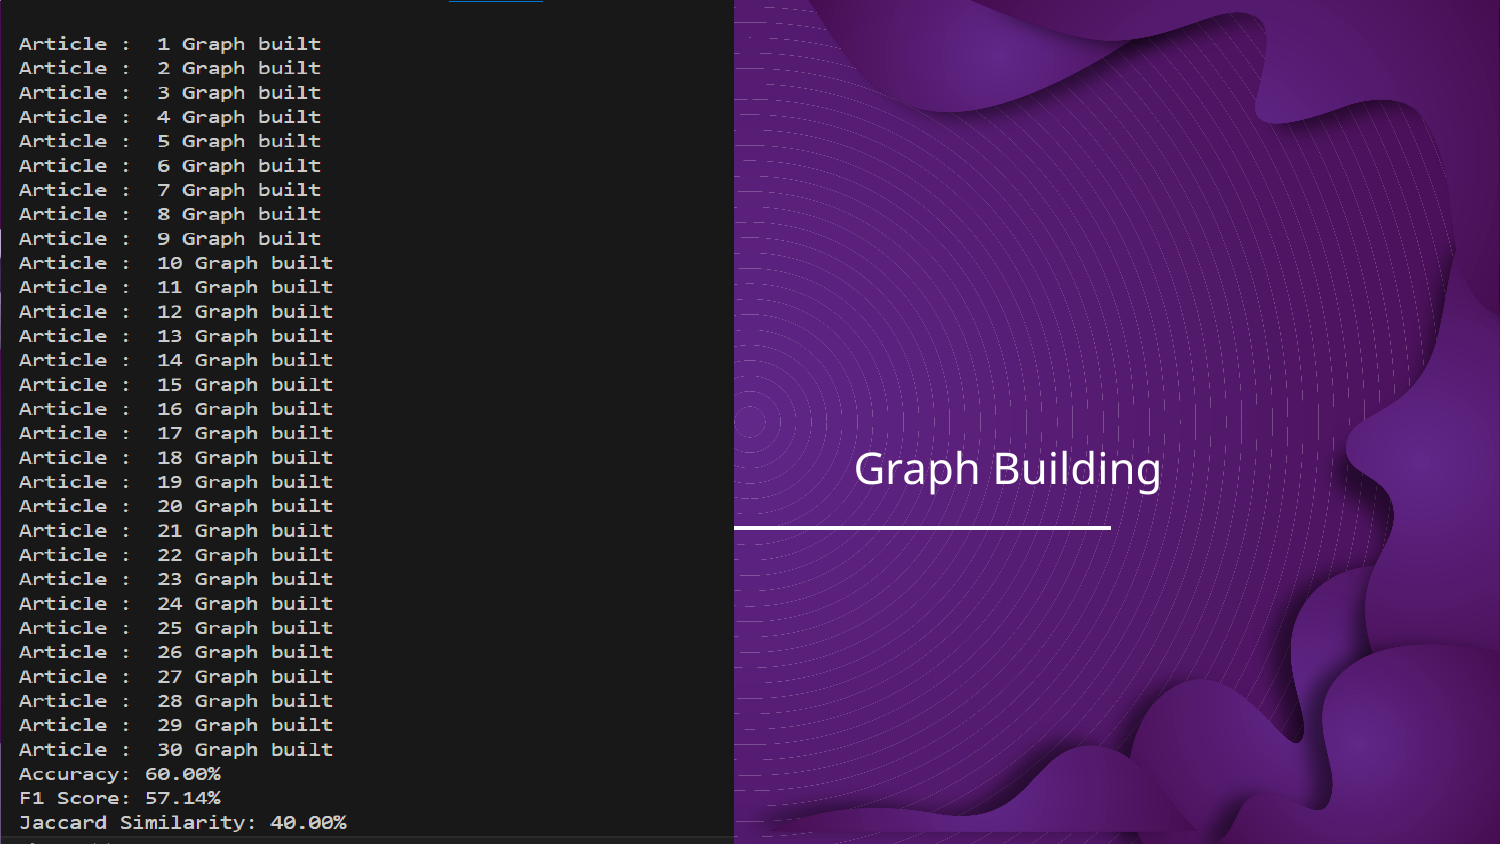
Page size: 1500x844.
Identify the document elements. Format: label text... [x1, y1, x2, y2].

picture [0, 0, 734, 844]
title Graph Building [738, 295, 1175, 500]
